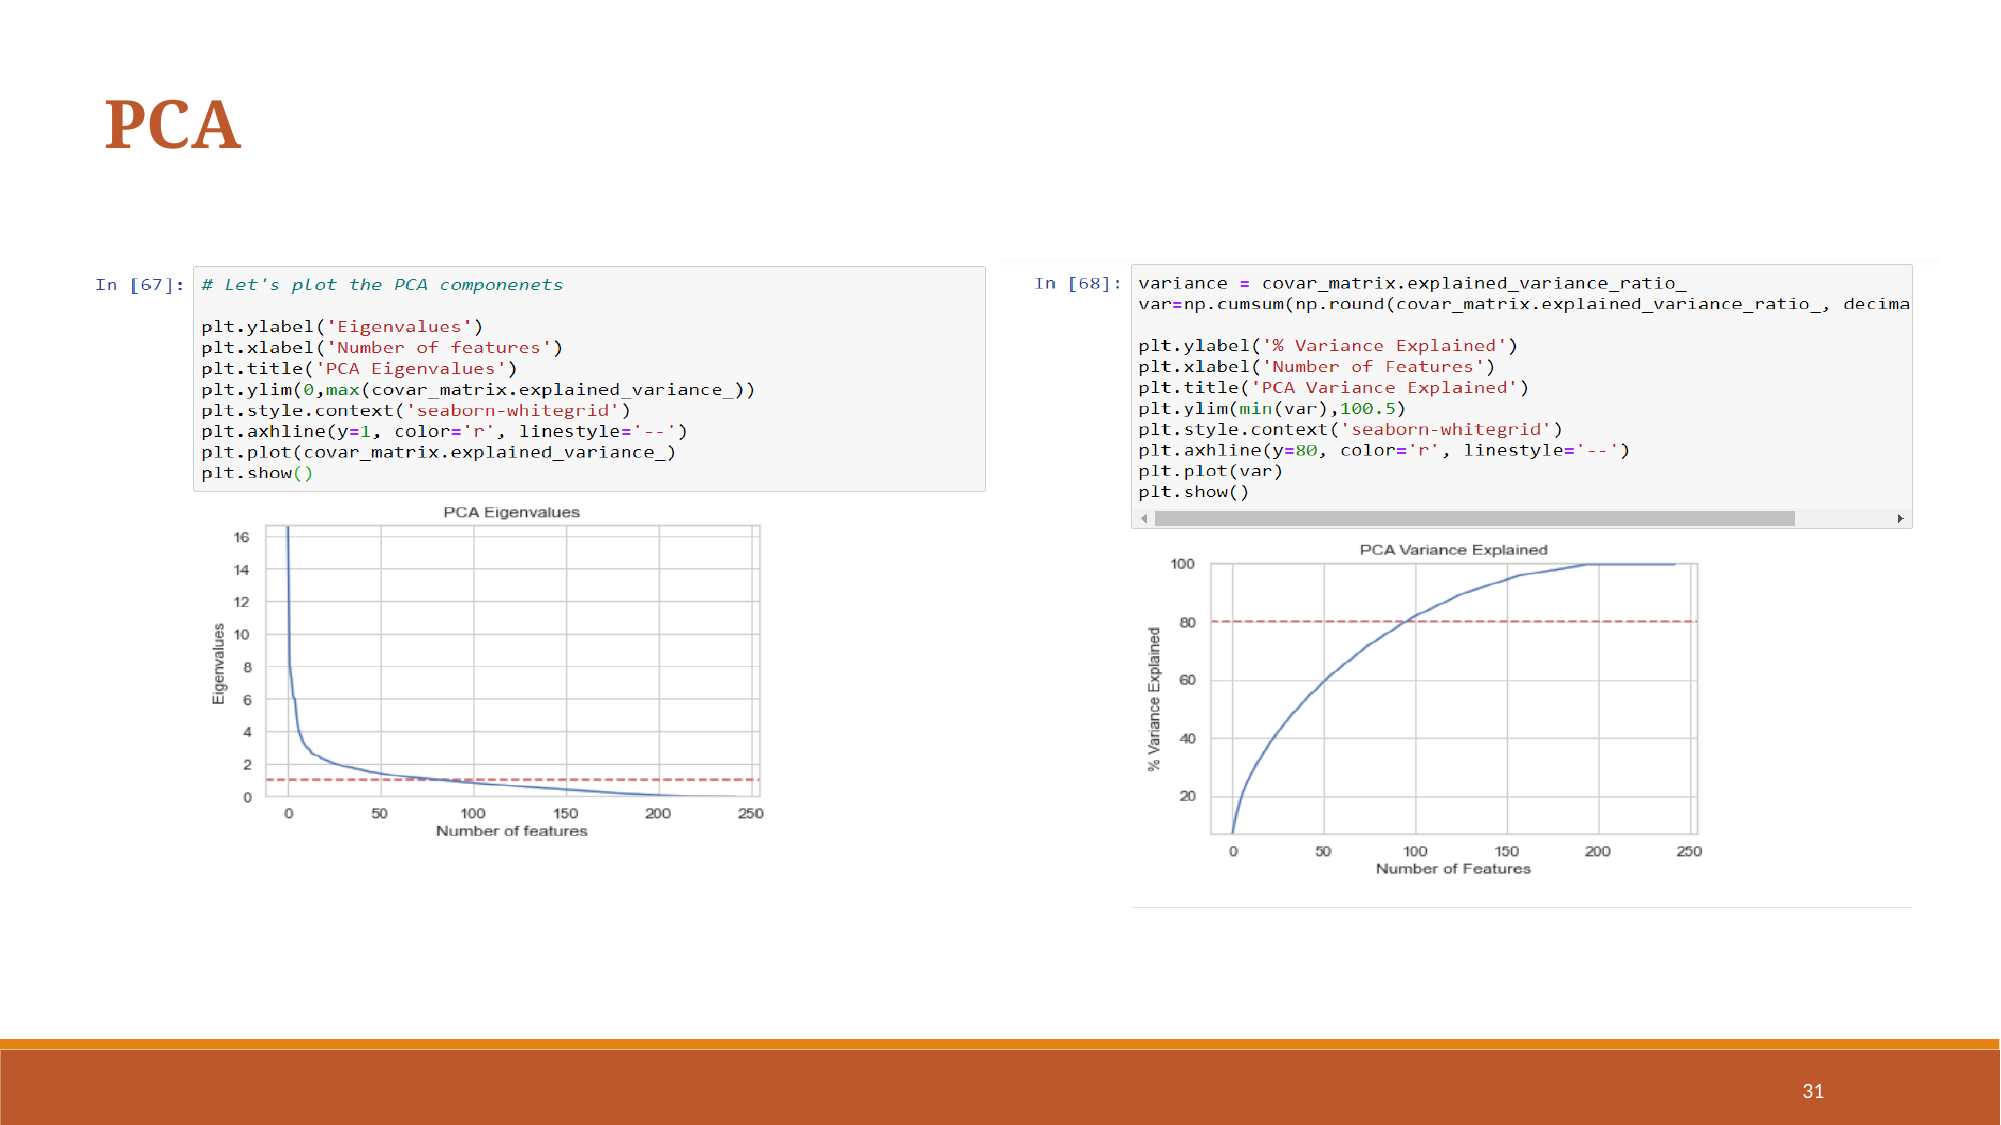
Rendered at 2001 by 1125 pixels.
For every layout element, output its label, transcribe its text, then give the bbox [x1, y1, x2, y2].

slide_number 31 [1624, 1059, 1840, 1120]
picture [58, 259, 1941, 908]
text_box PCA [89, 74, 1673, 170]
